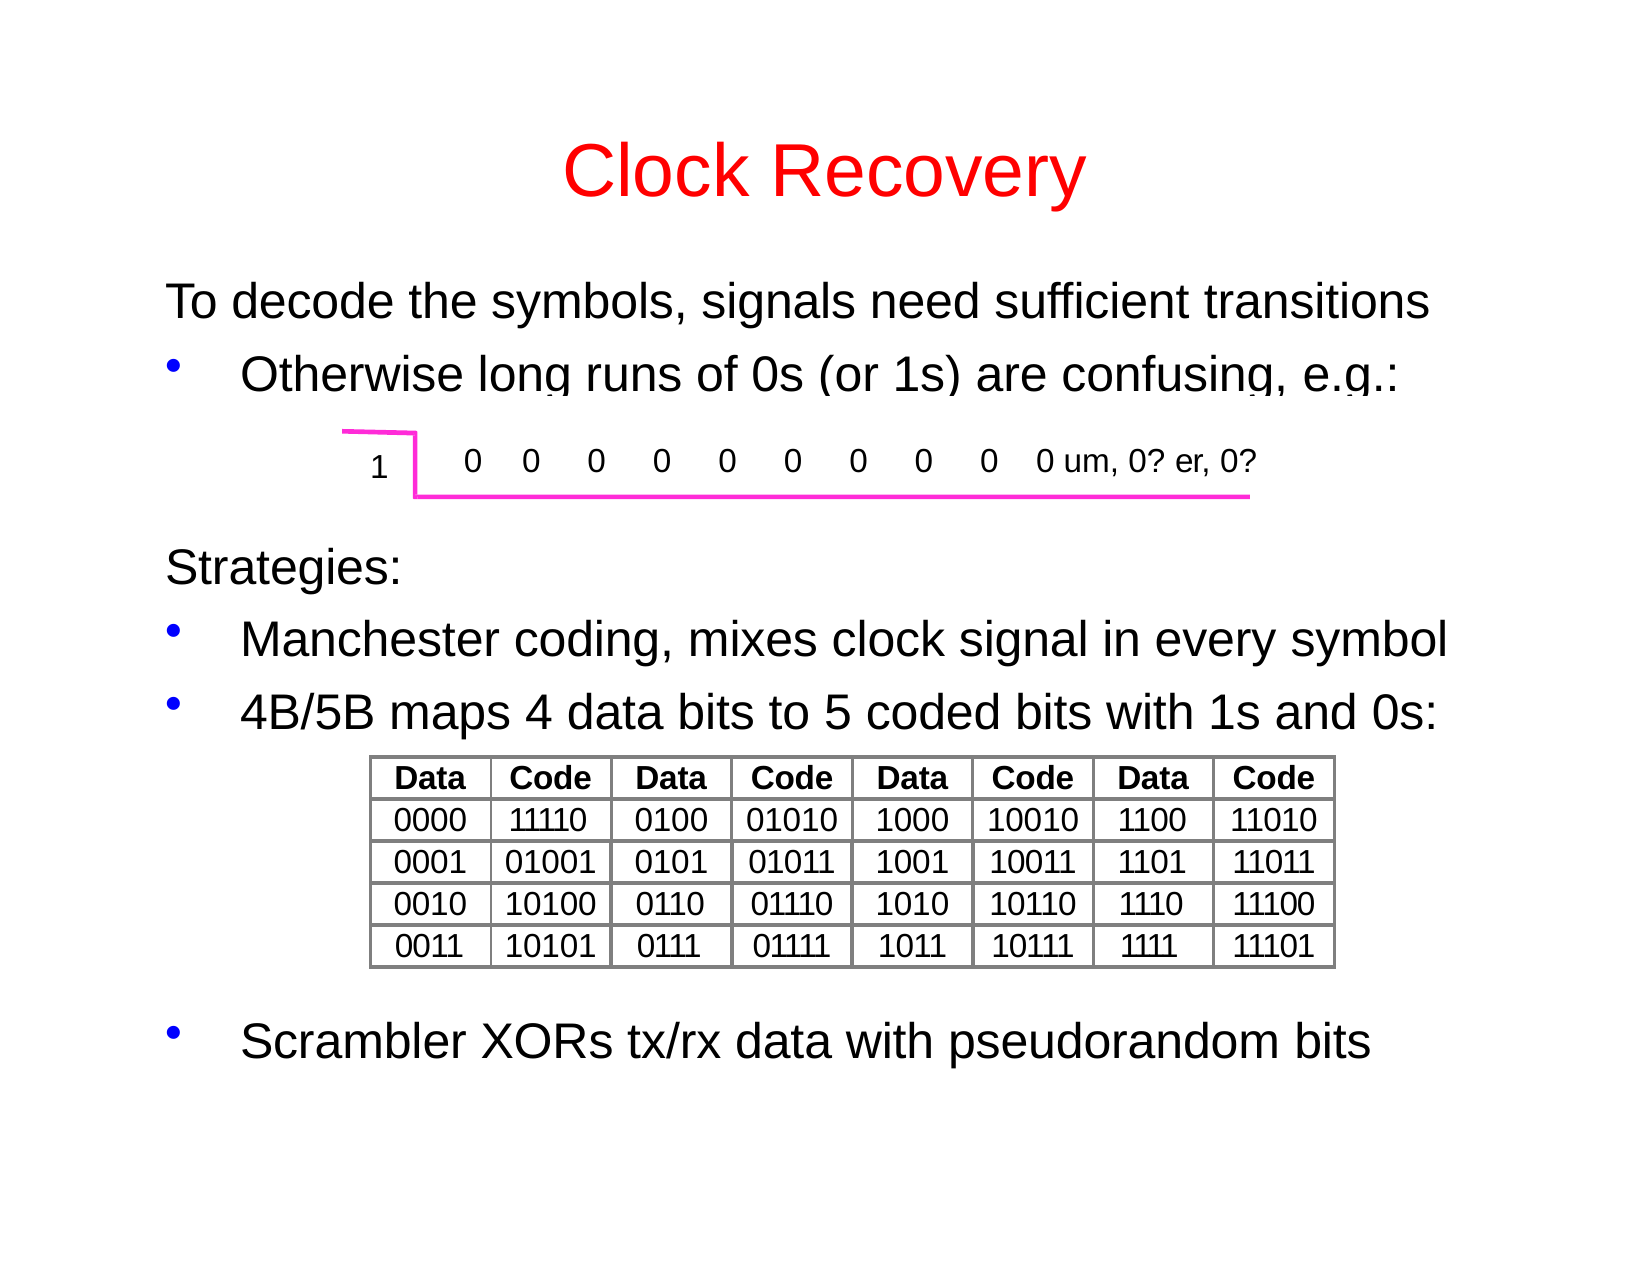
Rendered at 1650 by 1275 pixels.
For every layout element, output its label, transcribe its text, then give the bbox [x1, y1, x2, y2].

table_cell 10101 [492, 927, 609, 965]
table_header Code [1215, 759, 1333, 797]
table_cell 11011 [1215, 843, 1333, 881]
text_box Scrambler XORs tx/rx data with pseudorandom bits [162, 1006, 1379, 1069]
table_cell 0111 [613, 927, 730, 965]
table_cell 0110 [613, 885, 730, 923]
table_cell 11010 [1215, 801, 1333, 839]
table_cell 11110 [492, 801, 610, 839]
table_cell 10111 [975, 927, 1092, 965]
table_cell 1000 [854, 801, 971, 839]
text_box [74, 395, 1576, 558]
table_cell 11101 [1215, 927, 1333, 965]
table_cell 01110 [734, 885, 850, 923]
table_header Data [1095, 759, 1212, 797]
table_header Data [372, 759, 490, 797]
table_cell 0000 [372, 801, 490, 839]
table_cell 1110 [1095, 885, 1212, 923]
text_box Strategies: Manchester coding, mixes clock signal in every symbol 4B/5B maps 4 data bits to 5 coded bits with 1s and 0s: [162, 564, 1457, 740]
table_cell 1001 [854, 843, 971, 881]
table_cell 10010 [974, 801, 1092, 839]
text_box To decode the symbols, signals need sufficient transitions Otherwise long runs of 0s (or 1s) are confusing, e.g.: [162, 254, 1446, 394]
title Clock Recovery [560, 119, 1090, 254]
table_header Code [974, 759, 1092, 797]
table_cell 1011 [854, 927, 971, 965]
table_cell 01001 [492, 843, 609, 881]
table_cell 01111 [734, 927, 850, 965]
table_header Code [492, 759, 610, 797]
table_cell 0010 [372, 885, 490, 923]
table_cell 01010 [733, 801, 851, 839]
table_cell 10011 [975, 843, 1092, 881]
table_cell 0100 [613, 801, 730, 839]
table_cell 01011 [734, 843, 850, 881]
table_cell 0011 [372, 927, 490, 965]
table_header Data [613, 759, 730, 797]
table_cell 0001 [372, 843, 490, 881]
table_header Code [733, 759, 851, 797]
table_cell 10110 [975, 885, 1092, 923]
table_cell 10100 [492, 885, 609, 923]
table_cell 1010 [854, 885, 971, 923]
table_cell 1101 [1095, 843, 1212, 881]
table_cell 0101 [613, 843, 730, 881]
table_cell 11100 [1215, 885, 1333, 923]
table_cell 1111 [1095, 927, 1212, 965]
table_cell 1100 [1095, 801, 1212, 839]
table_header Data [854, 759, 971, 797]
